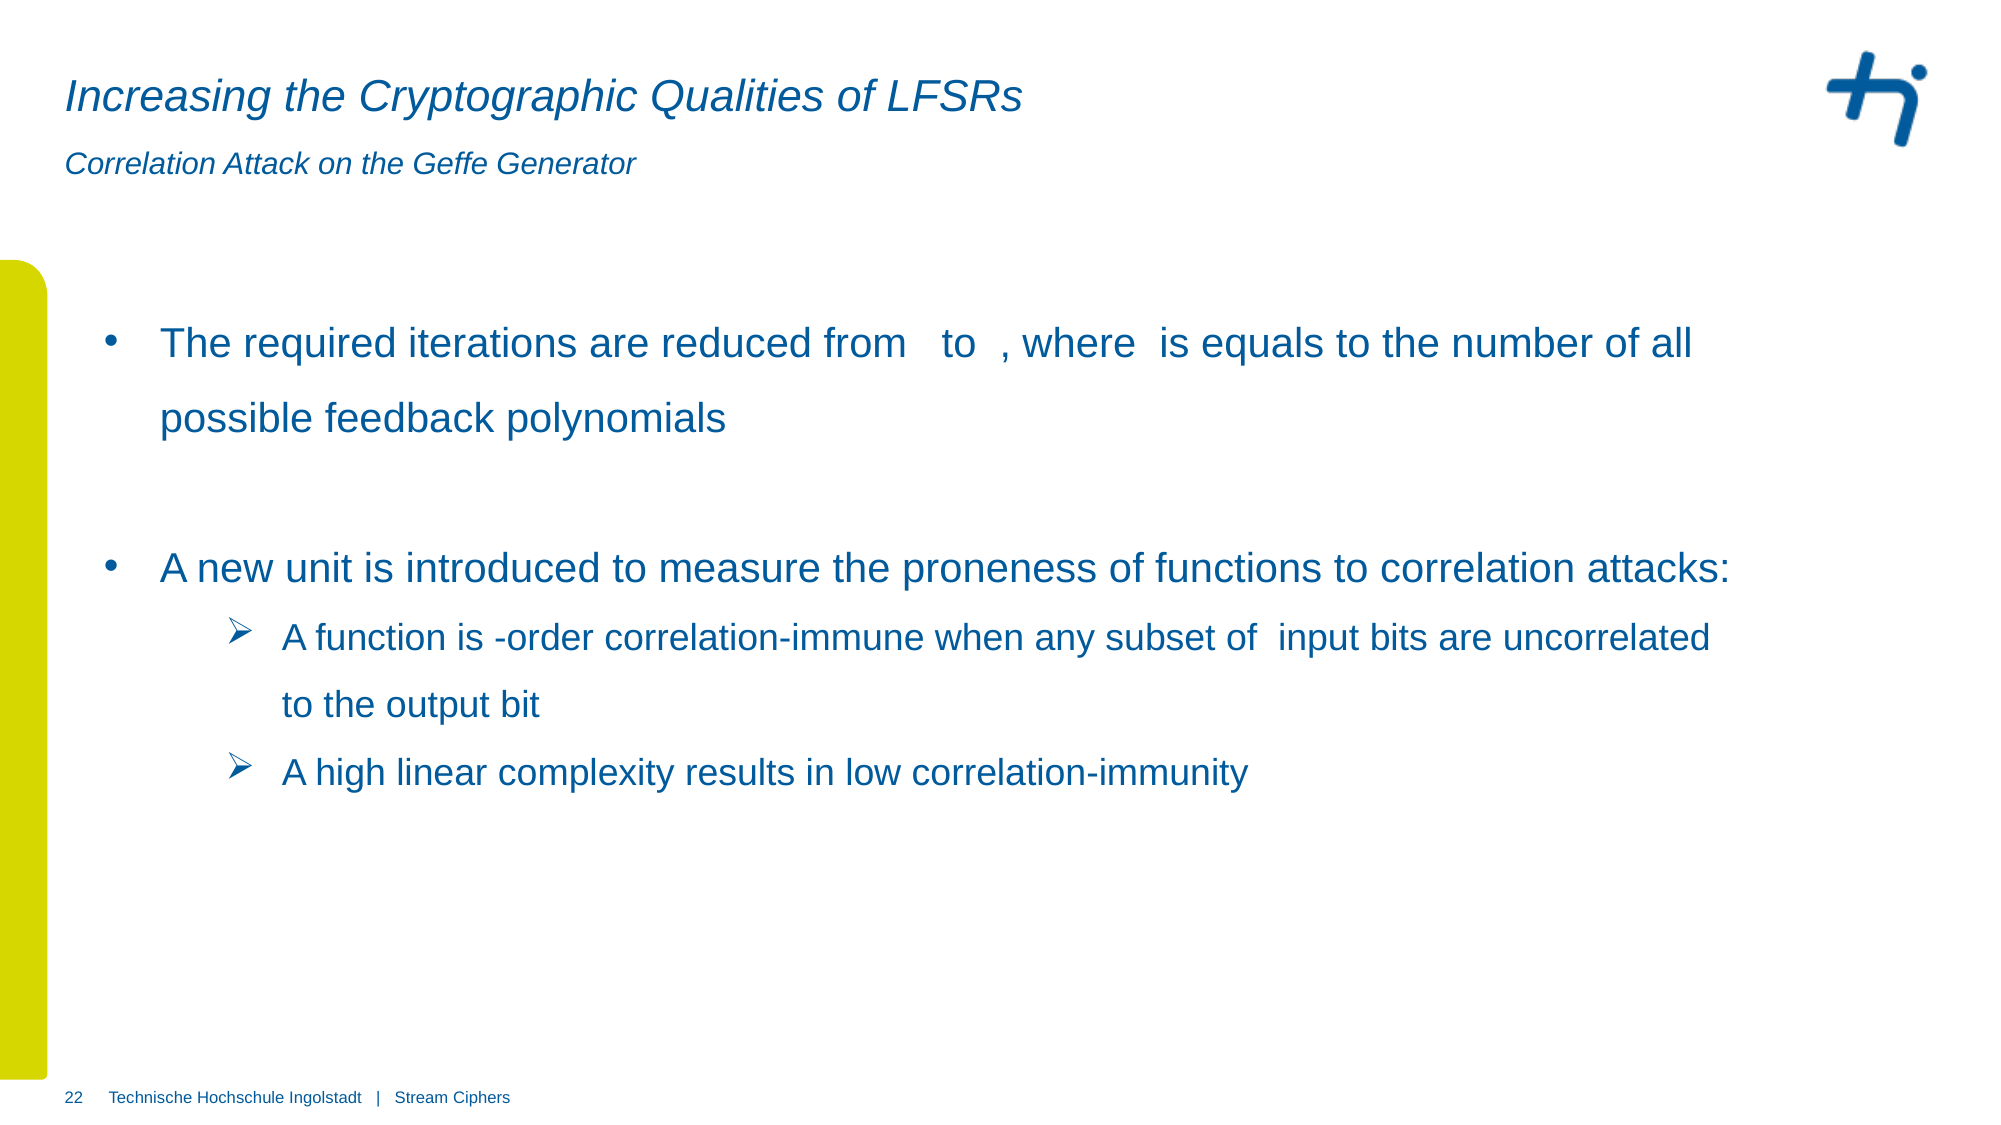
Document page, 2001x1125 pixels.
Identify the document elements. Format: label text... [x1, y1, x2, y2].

title Increasing the Cryptographic Qualities of LFSRs [64, 66, 1665, 121]
subtitle Correlation Attack on the Geffe Generator [64, 125, 1665, 182]
slide_number 22 [64, 1087, 107, 1122]
